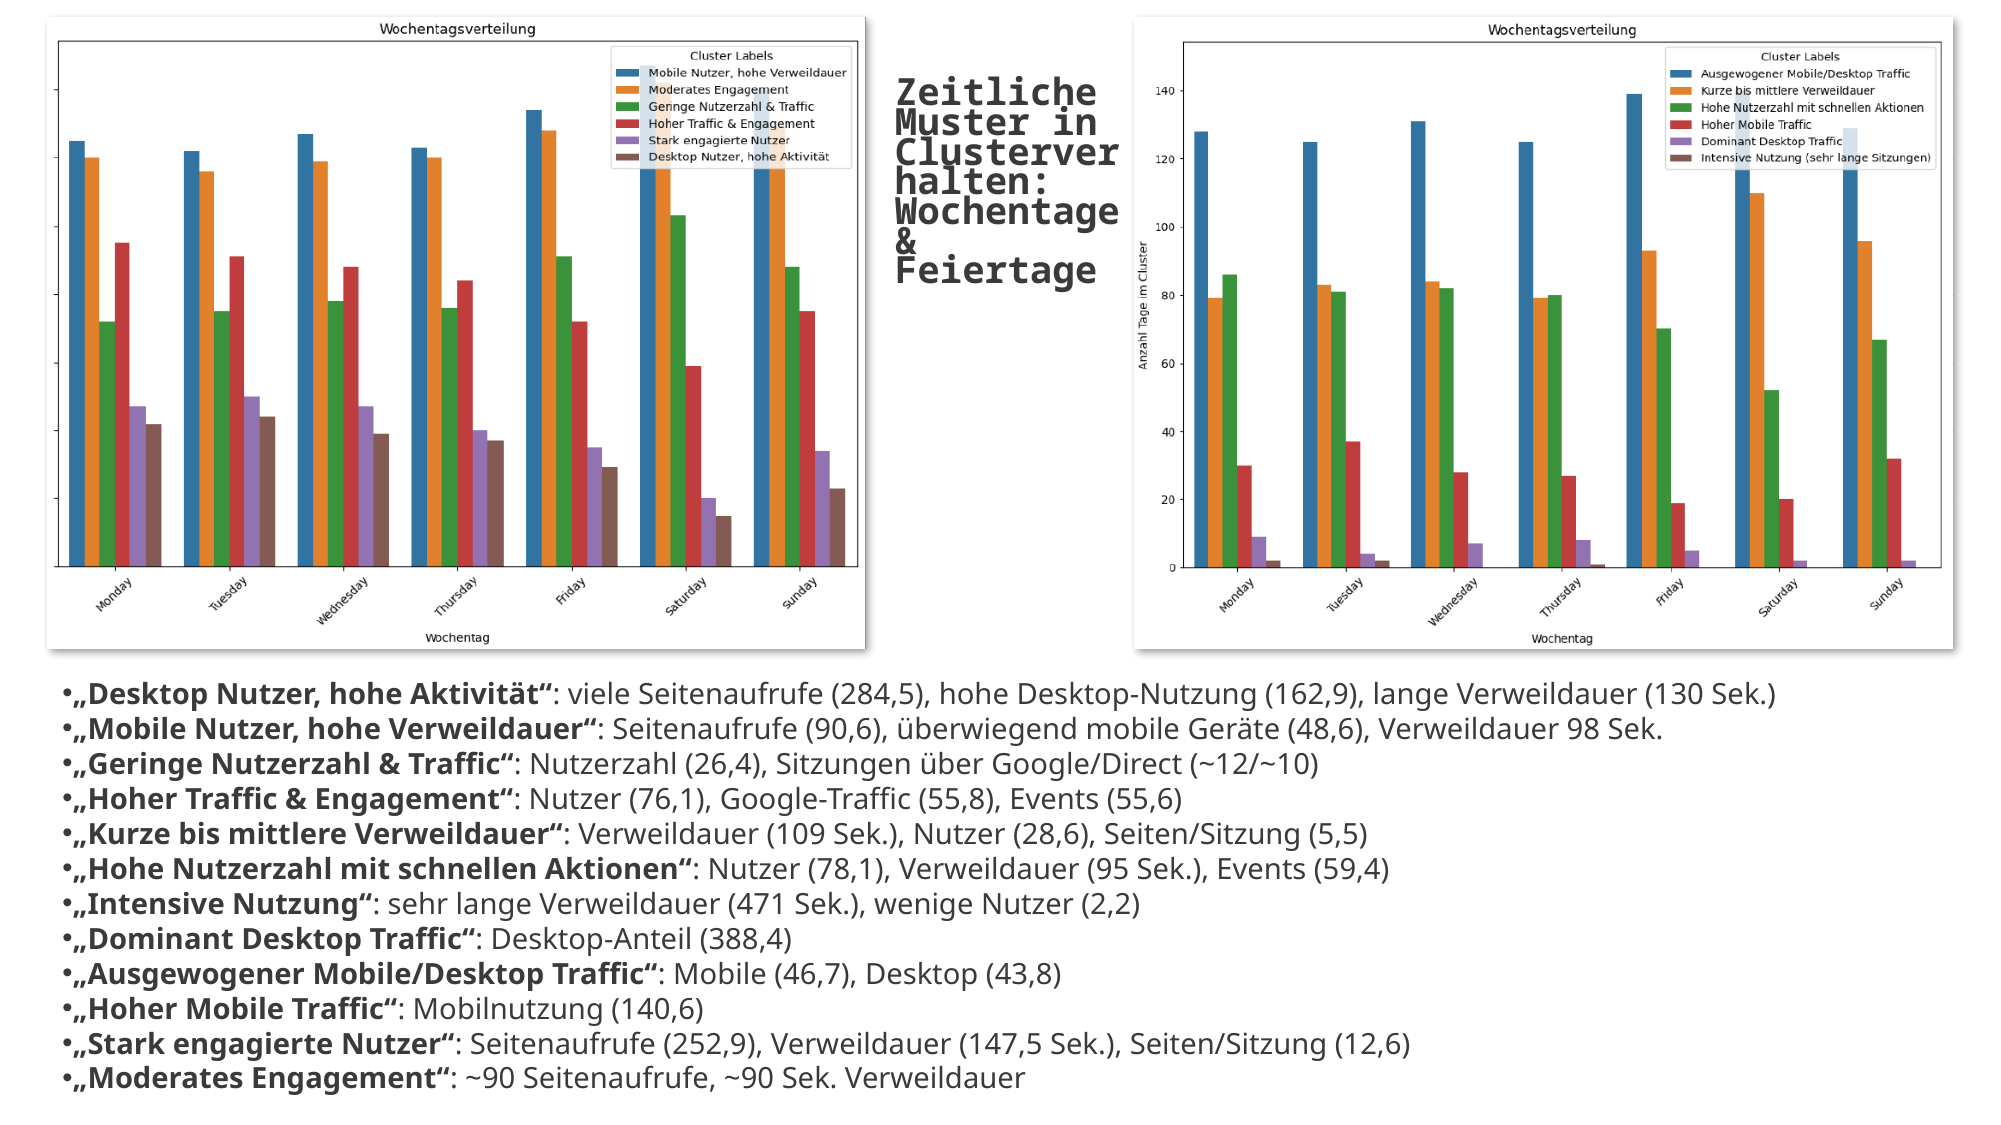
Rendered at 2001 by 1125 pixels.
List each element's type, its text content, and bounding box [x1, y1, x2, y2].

text_box Zeitliche Muster in Clusterverhalten: Wochentage & Feiertage [880, 76, 1134, 299]
text_box „Desktop Nutzer, hohe Aktivität“: viele Seitenaufrufe (284,5), hohe Desktop-Nutzung (162,9), lange Verweildauer (130 Sek.) „Mobile Nutzer, hohe Verweildauer“: Seitenaufrufe (90,6), überwiegend mobile Geräte (48,6), Verweildauer 98 Sek. „Geringe Nutzerzahl & Traffic“: Nutzerzahl (26,4), Sitzungen über Google/Direct (~12/~10) „Hoher Traffic & Engagement“: Nutzer (76,1), Google-Traffic (55,8), Events (55,6) „Kurze bis mittlere Verweildauer“: Verweildauer (109 Sek.), Nutzer (28,6), Seiten/Sitzung (5,5) „Hohe Nutzerzahl mit schnellen Aktionen“: Nutzer (78,1), Verweildauer (95 Sek.), Events (59,4) „Intensive Nutzung“: sehr lange Verweildauer (471 Sek.), wenige Nutzer (2,2) „Dominant Desktop Traffic“: Desktop-Anteil (388,4) „Ausgewogener Mobile/Desktop Traffic“: Mobile (46,7), Desktop (43,8) „Hoher Mobile Traffic“: Mobilnutzung (140,6) „Stark engagierte Nutzer“: Seitenaufrufe (252,9), Verweildauer (147,5 Sek.), Seiten/Sitzung (12,6) „Moderates Engagement“: ~90 Seitenaufrufe, ~90 Sek. Verweildauer [47, 667, 1962, 1103]
picture [47, 17, 866, 649]
picture [1134, 17, 1953, 649]
